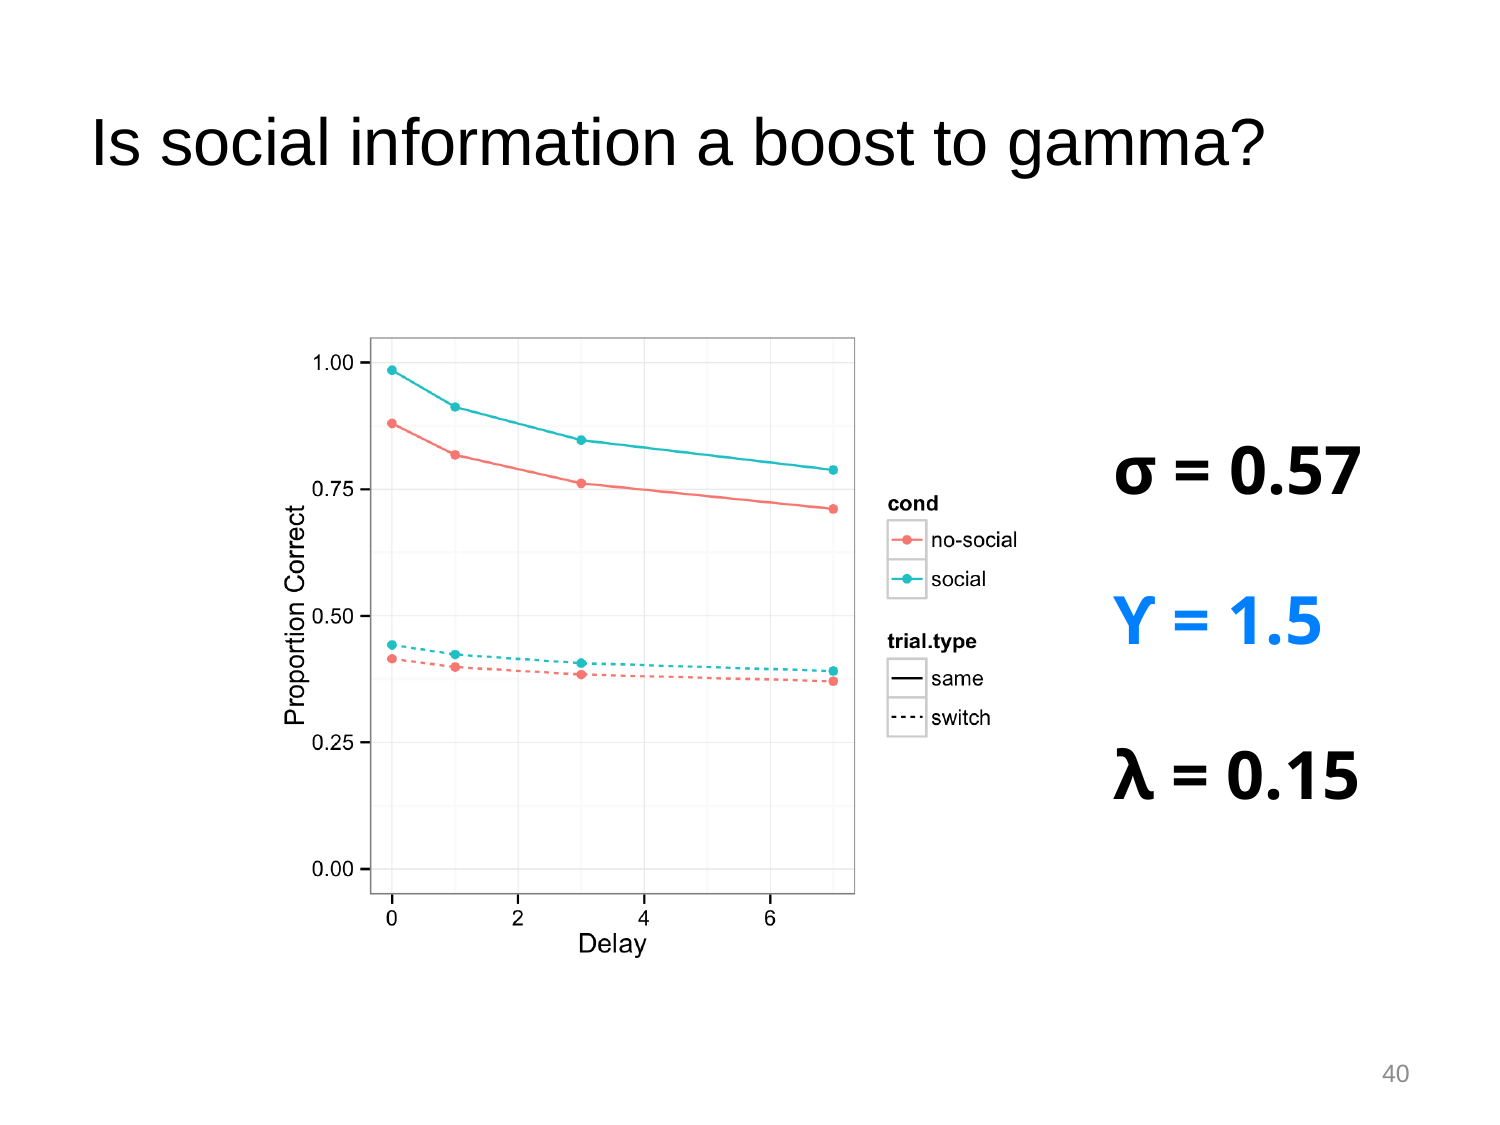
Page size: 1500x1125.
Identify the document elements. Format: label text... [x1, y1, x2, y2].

slide_number 40 [1074, 1042, 1425, 1103]
text_box λ = 0.15 [1098, 725, 1425, 820]
title Is social information a boost to gamma? [75, 45, 1425, 233]
text_box ϒ = 1.5 [1098, 570, 1394, 665]
text_box σ = 0.57 [1098, 420, 1425, 515]
picture [269, 316, 1049, 970]
